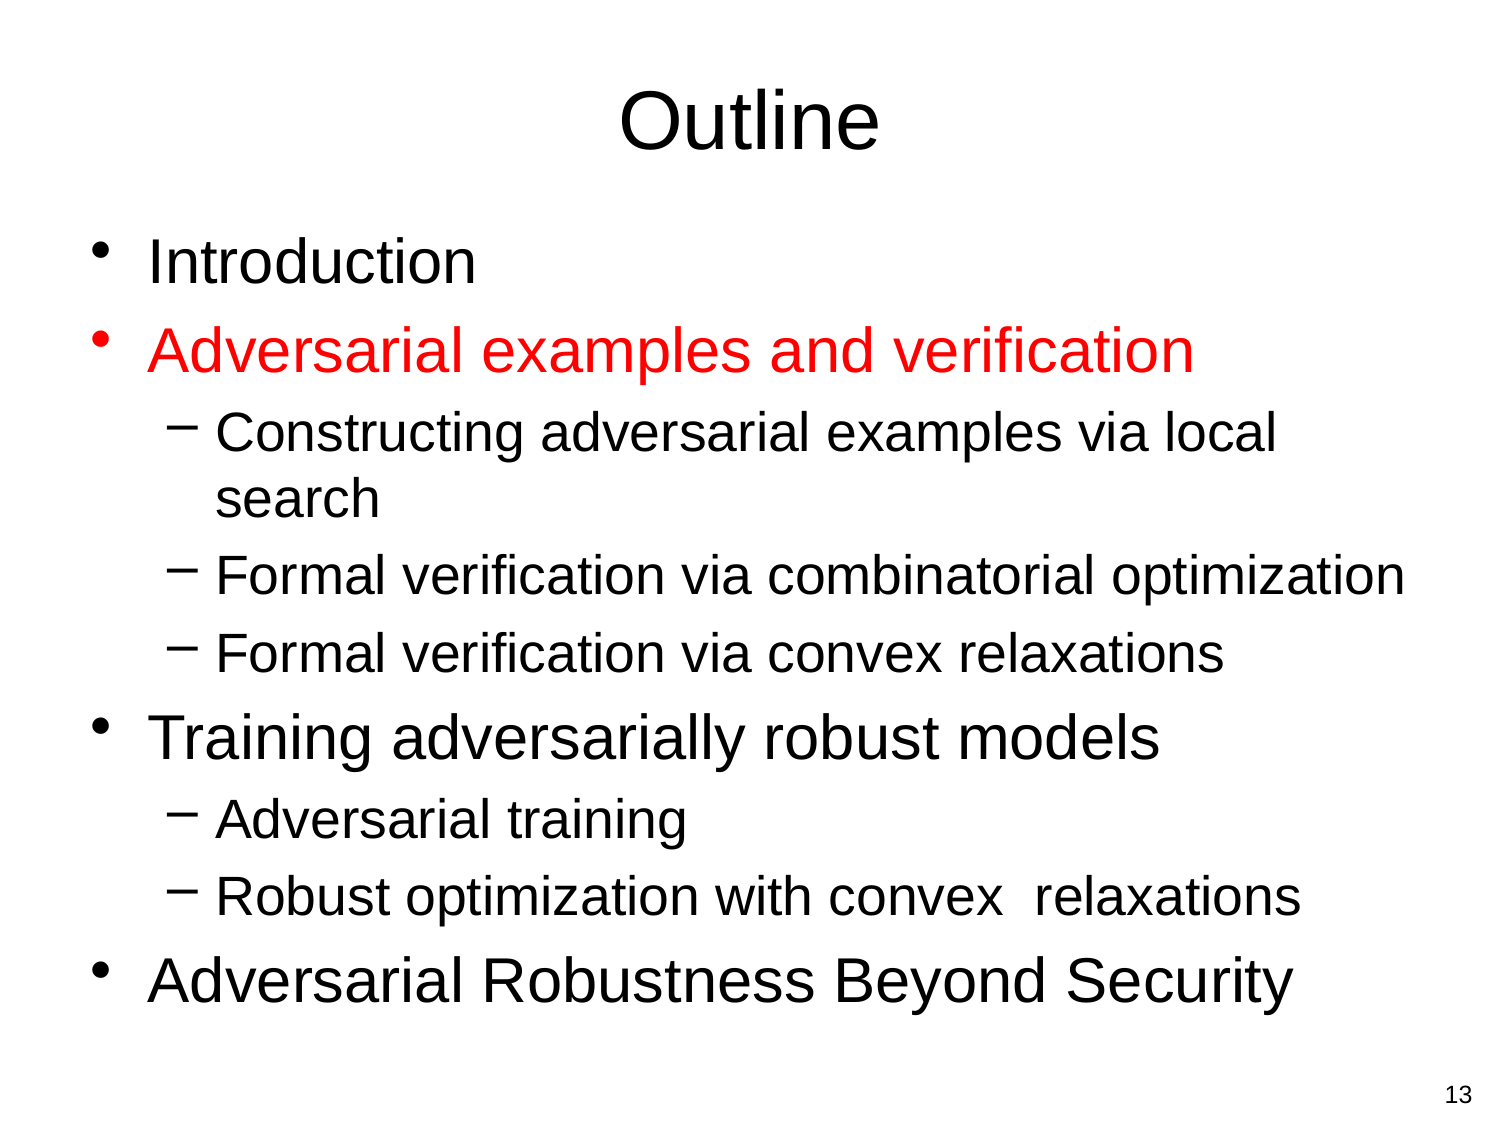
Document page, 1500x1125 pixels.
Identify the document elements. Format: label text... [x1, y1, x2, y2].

slide_number 13 [1137, 1070, 1488, 1112]
list Introduction Adversarial examples and verification Constructing adversarial examples via local search Formal verification via combinatorial optimization Formal verification via convex relaxations Training adversarially robust models Adversarial training Robust optimization with convex relaxations Adversarial Robustness Beyond Security [74, 212, 1426, 1051]
title Outline [74, 44, 1426, 188]
